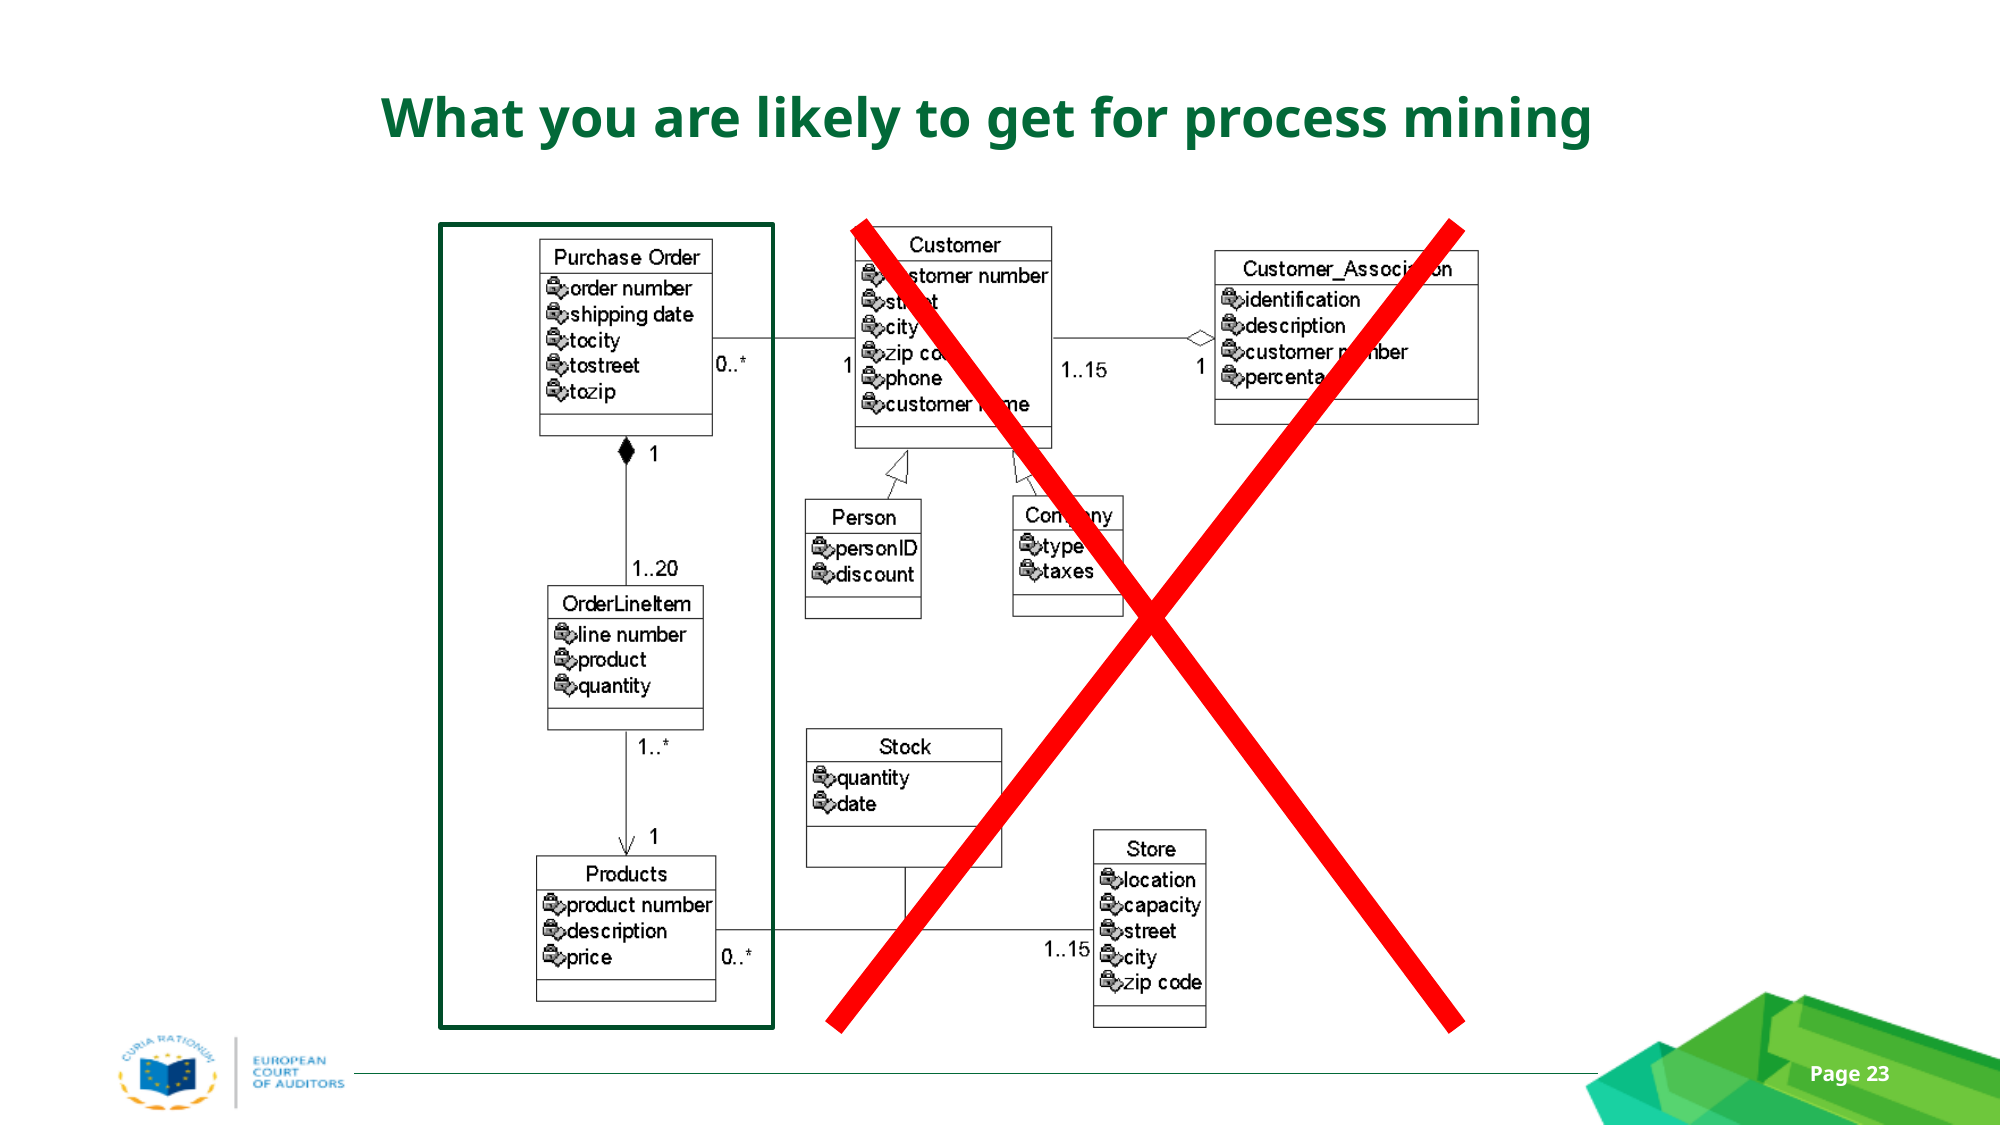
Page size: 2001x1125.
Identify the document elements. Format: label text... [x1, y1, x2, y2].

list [1461, 224, 1481, 1028]
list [535, 224, 831, 1028]
picture [109, 1028, 354, 1118]
picture [1566, 987, 2000, 1125]
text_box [833, 224, 855, 1028]
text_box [857, 224, 1458, 1028]
slide_number Page 23 [1496, 1053, 1890, 1095]
text_box [438, 222, 536, 1030]
title What you are likely to get for process mining [114, 42, 1863, 149]
